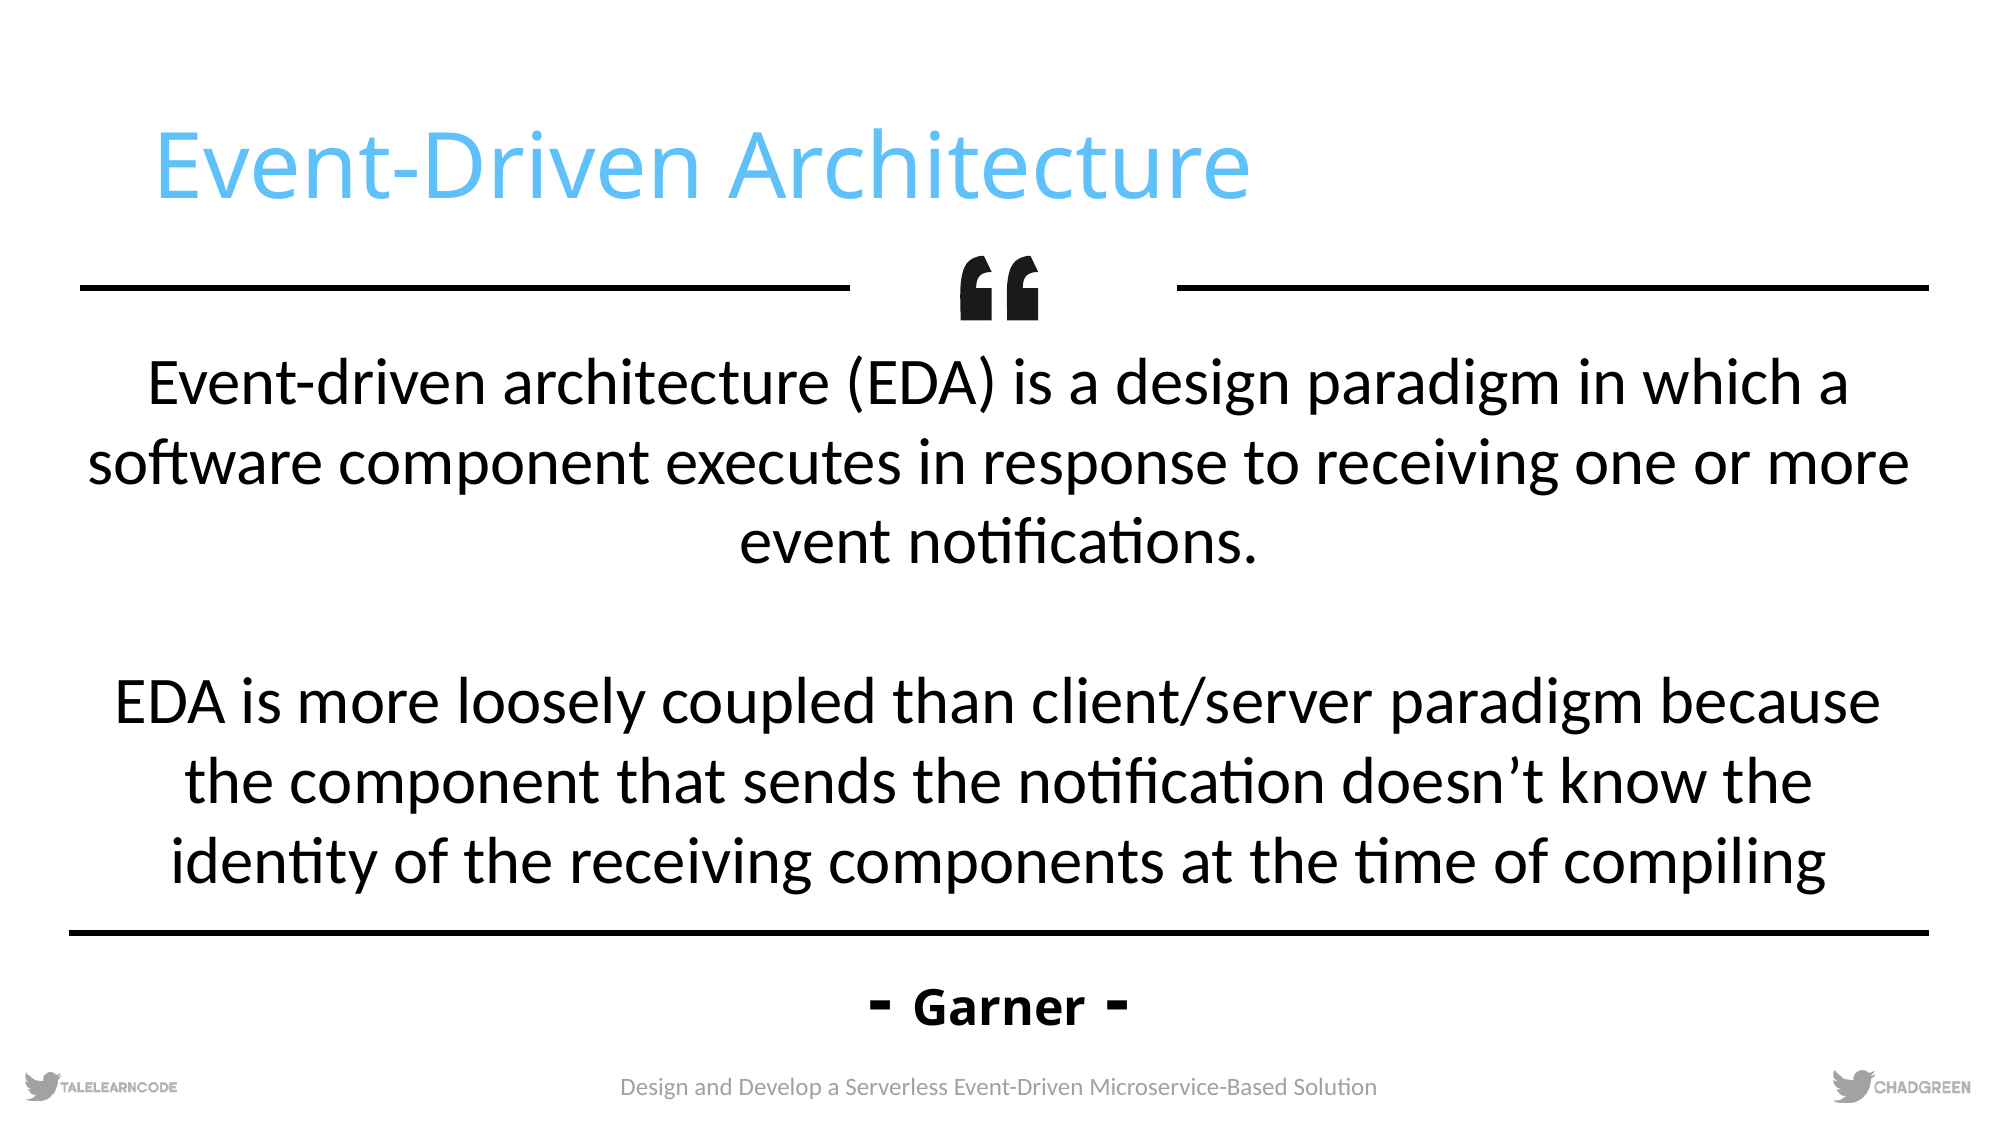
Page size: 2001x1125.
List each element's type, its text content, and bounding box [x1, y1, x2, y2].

text_box - Garner - [853, 942, 1145, 1048]
text_box Event-driven architecture (EDA) is a design paradigm in which a software component executes in response to receiving one or more event notifications. EDA is more loosely coupled than client/server paradigm because the component that sends the notification doesn’t know the identity of the receiving components at the time of compiling [69, 330, 1930, 905]
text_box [960, 255, 1039, 321]
title Event-Driven Architecture [137, 59, 1863, 278]
